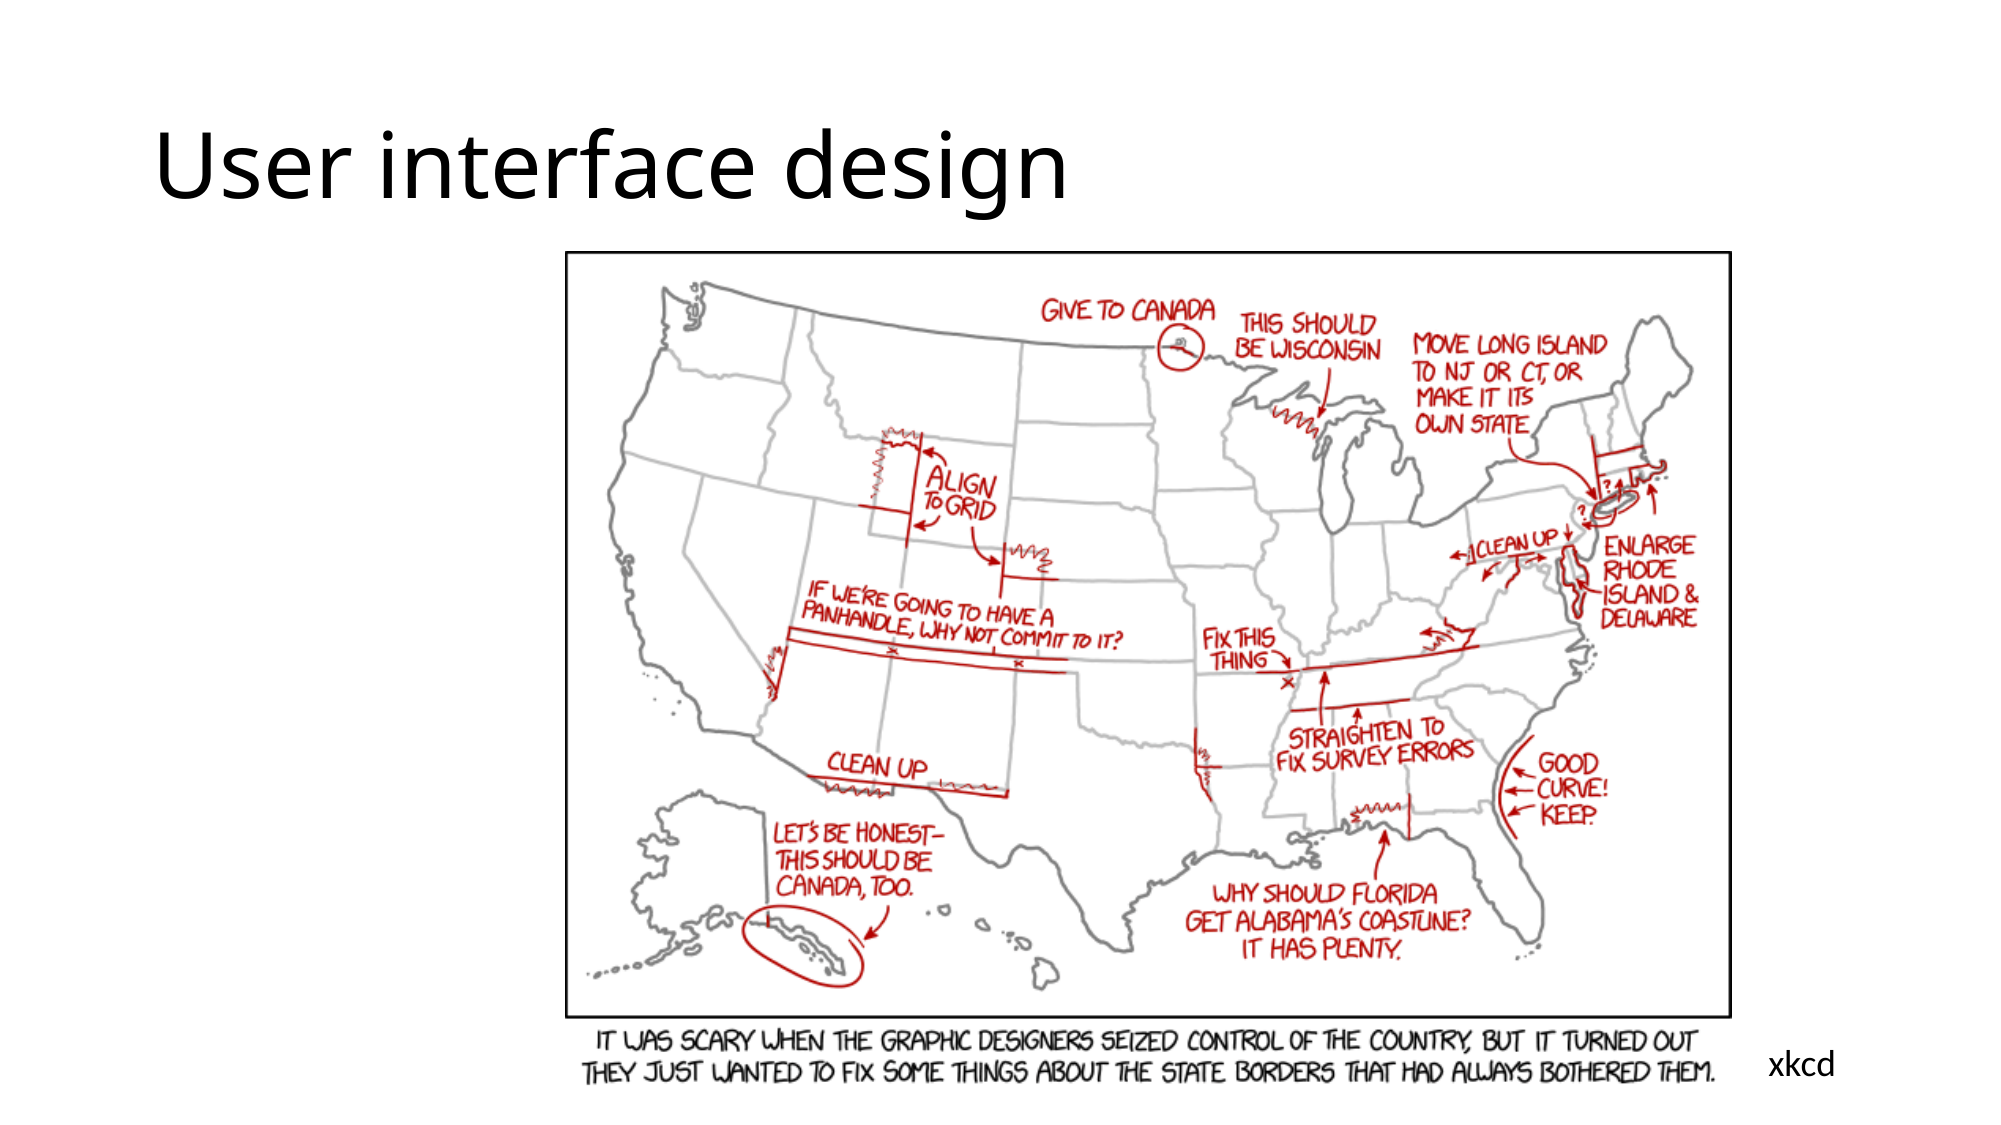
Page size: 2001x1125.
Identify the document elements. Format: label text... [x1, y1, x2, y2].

picture [565, 251, 1732, 1093]
title User interface design [137, 59, 1863, 278]
text_box xkcd [1753, 1031, 1852, 1092]
